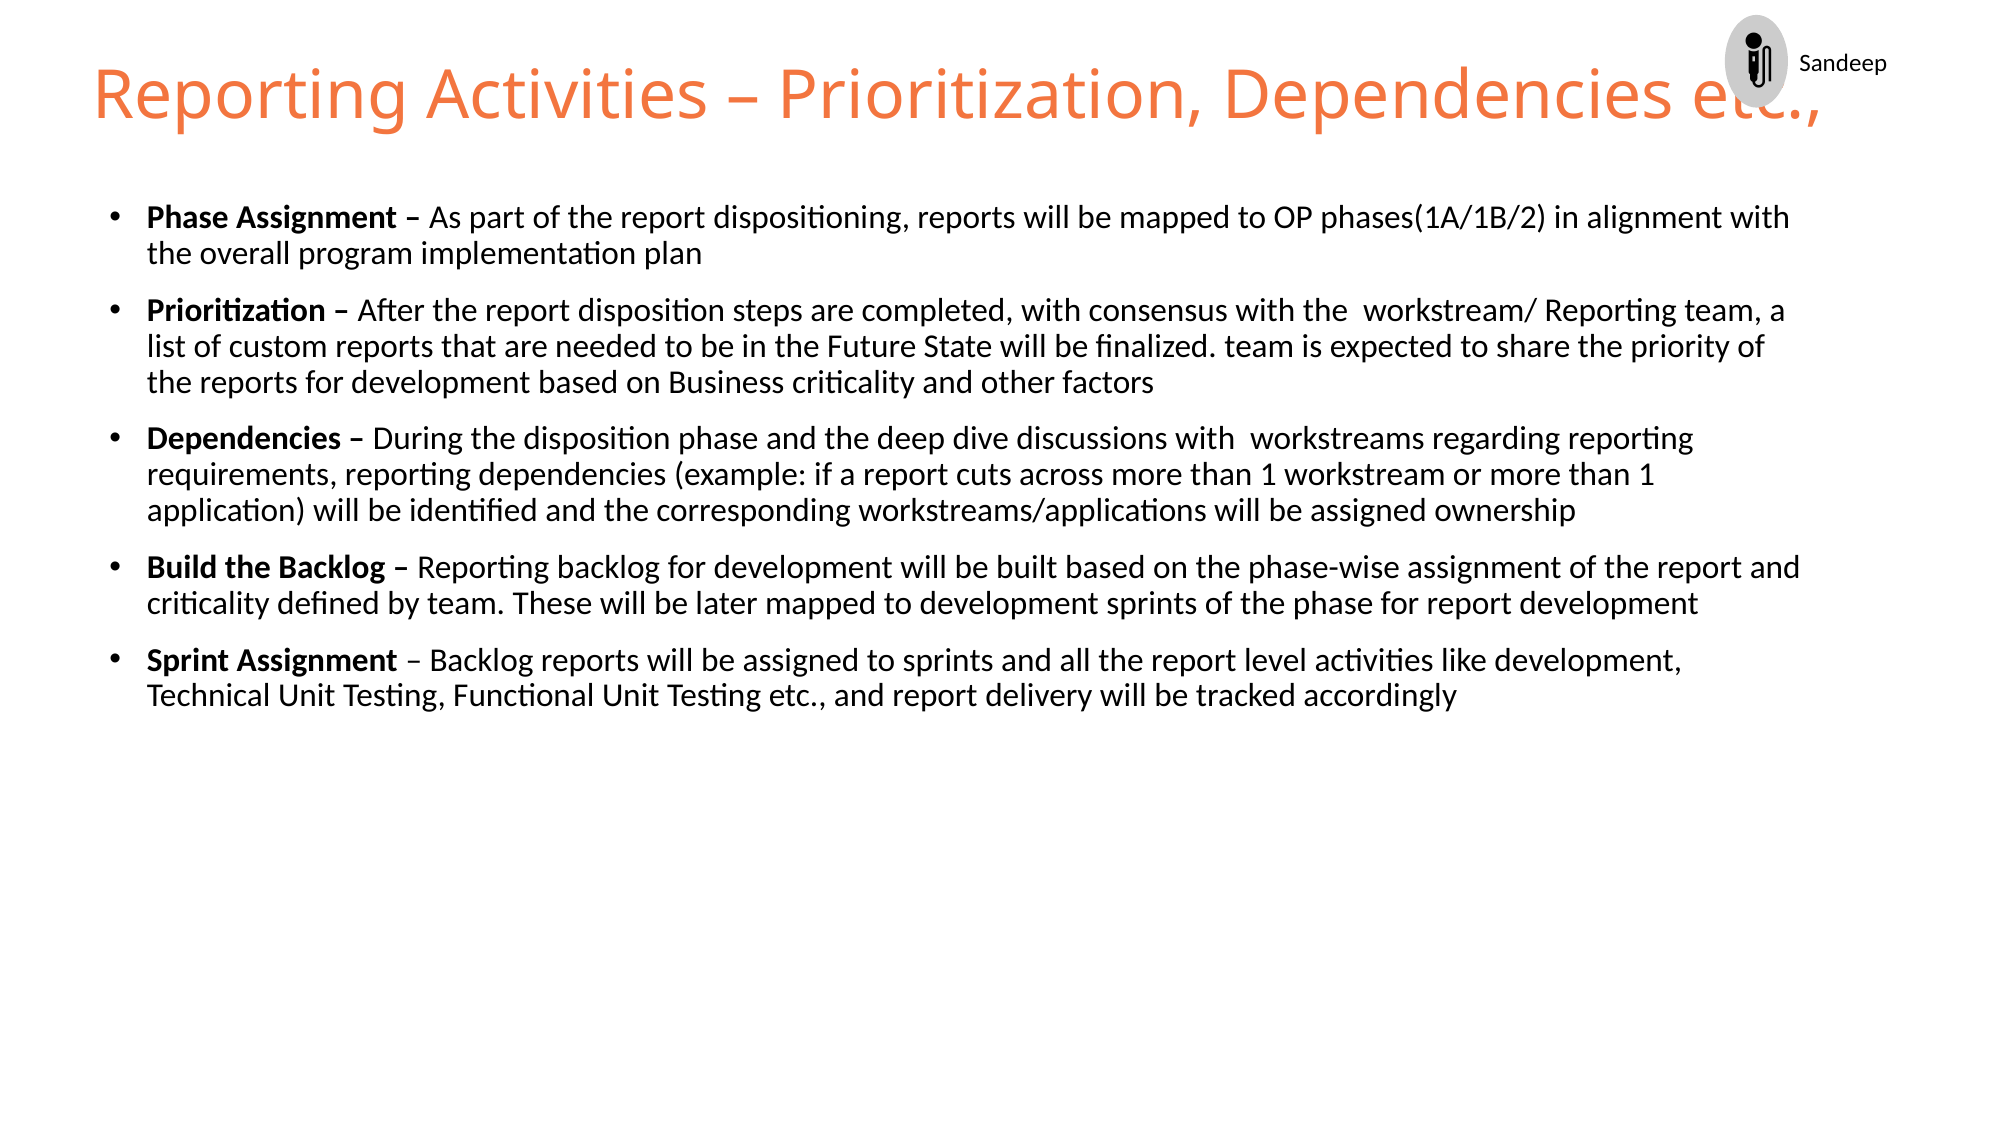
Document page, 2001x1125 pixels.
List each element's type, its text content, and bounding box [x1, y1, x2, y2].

list Phase Assignment – As part of the report dispositioning, reports will be mapped to OP phases(1A/1B/2) in alignment with the overall program implementation plan Prioritization – After the report disposition steps are completed, with consensus with the workstream/ Reporting team, a list of custom reports that are needed to be in the Future State will be finalized. team is expected to share the priority of the reports for development based on Business criticality and other factors Dependencies – During the disposition phase and the deep dive discussions with workstreams regarding reporting requirements, reporting dependencies (example: if a report cuts across more than 1 workstream or more than 1 application) will be identified and the corresponding workstreams/applications will be assigned ownership Build the Backlog – Reporting backlog for development will be built based on the phase-wise assignment of the report and criticality defined by team. These will be later mapped to development sprints of the phase for report development Sprint Assignment – Backlog reports will be assigned to sprints and all the report level activities like development, Technical Unit Testing, Functional Unit Testing etc., and report delivery will be tracked accordingly [94, 131, 1820, 1044]
title Reporting Activities – Prioritization, Dependencies etc., [77, 29, 1889, 163]
text_box Sandeep [1788, 31, 1974, 92]
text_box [1724, 14, 1788, 108]
